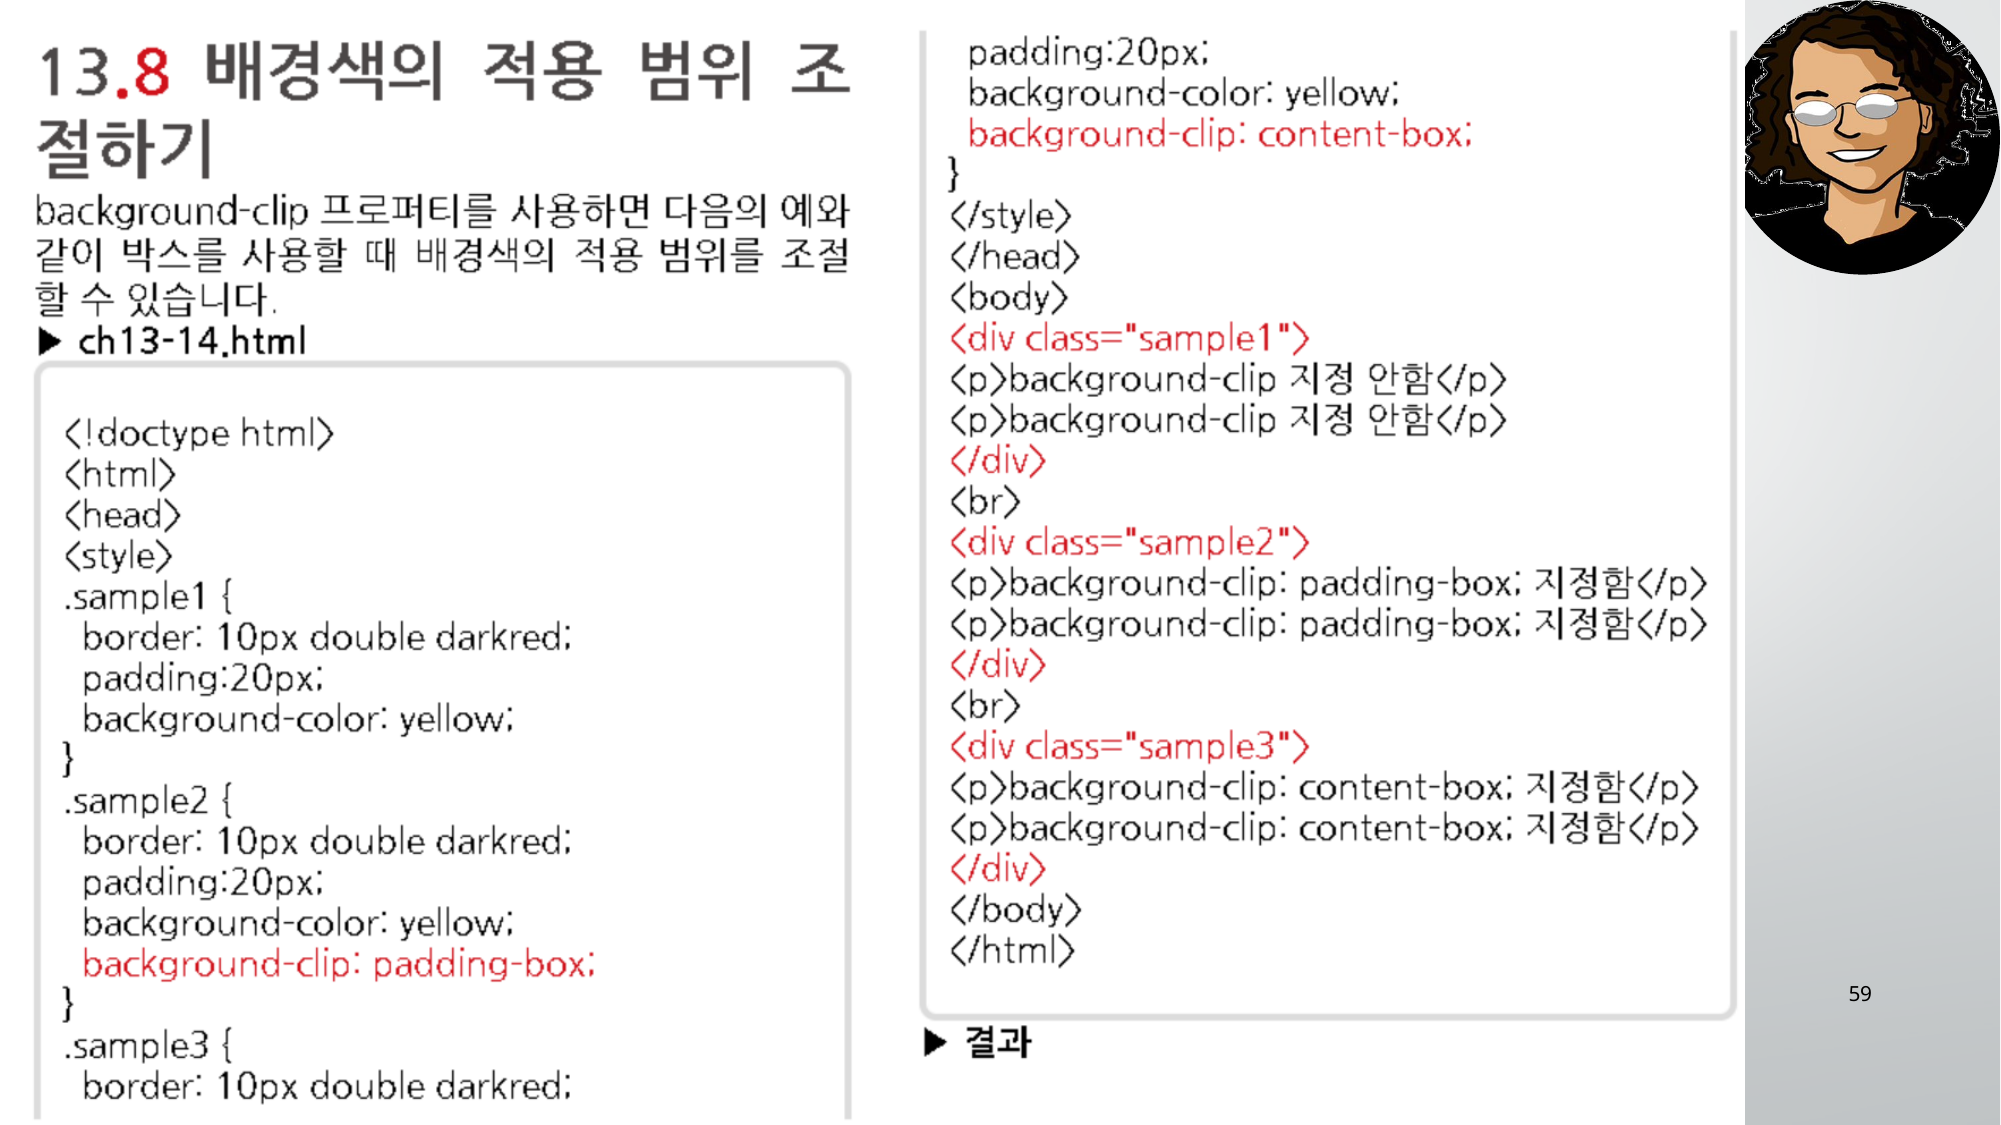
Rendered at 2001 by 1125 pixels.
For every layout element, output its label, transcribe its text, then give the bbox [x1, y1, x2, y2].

slide_number ‹#› [1796, 965, 1887, 1025]
picture [0, 0, 2001, 1125]
